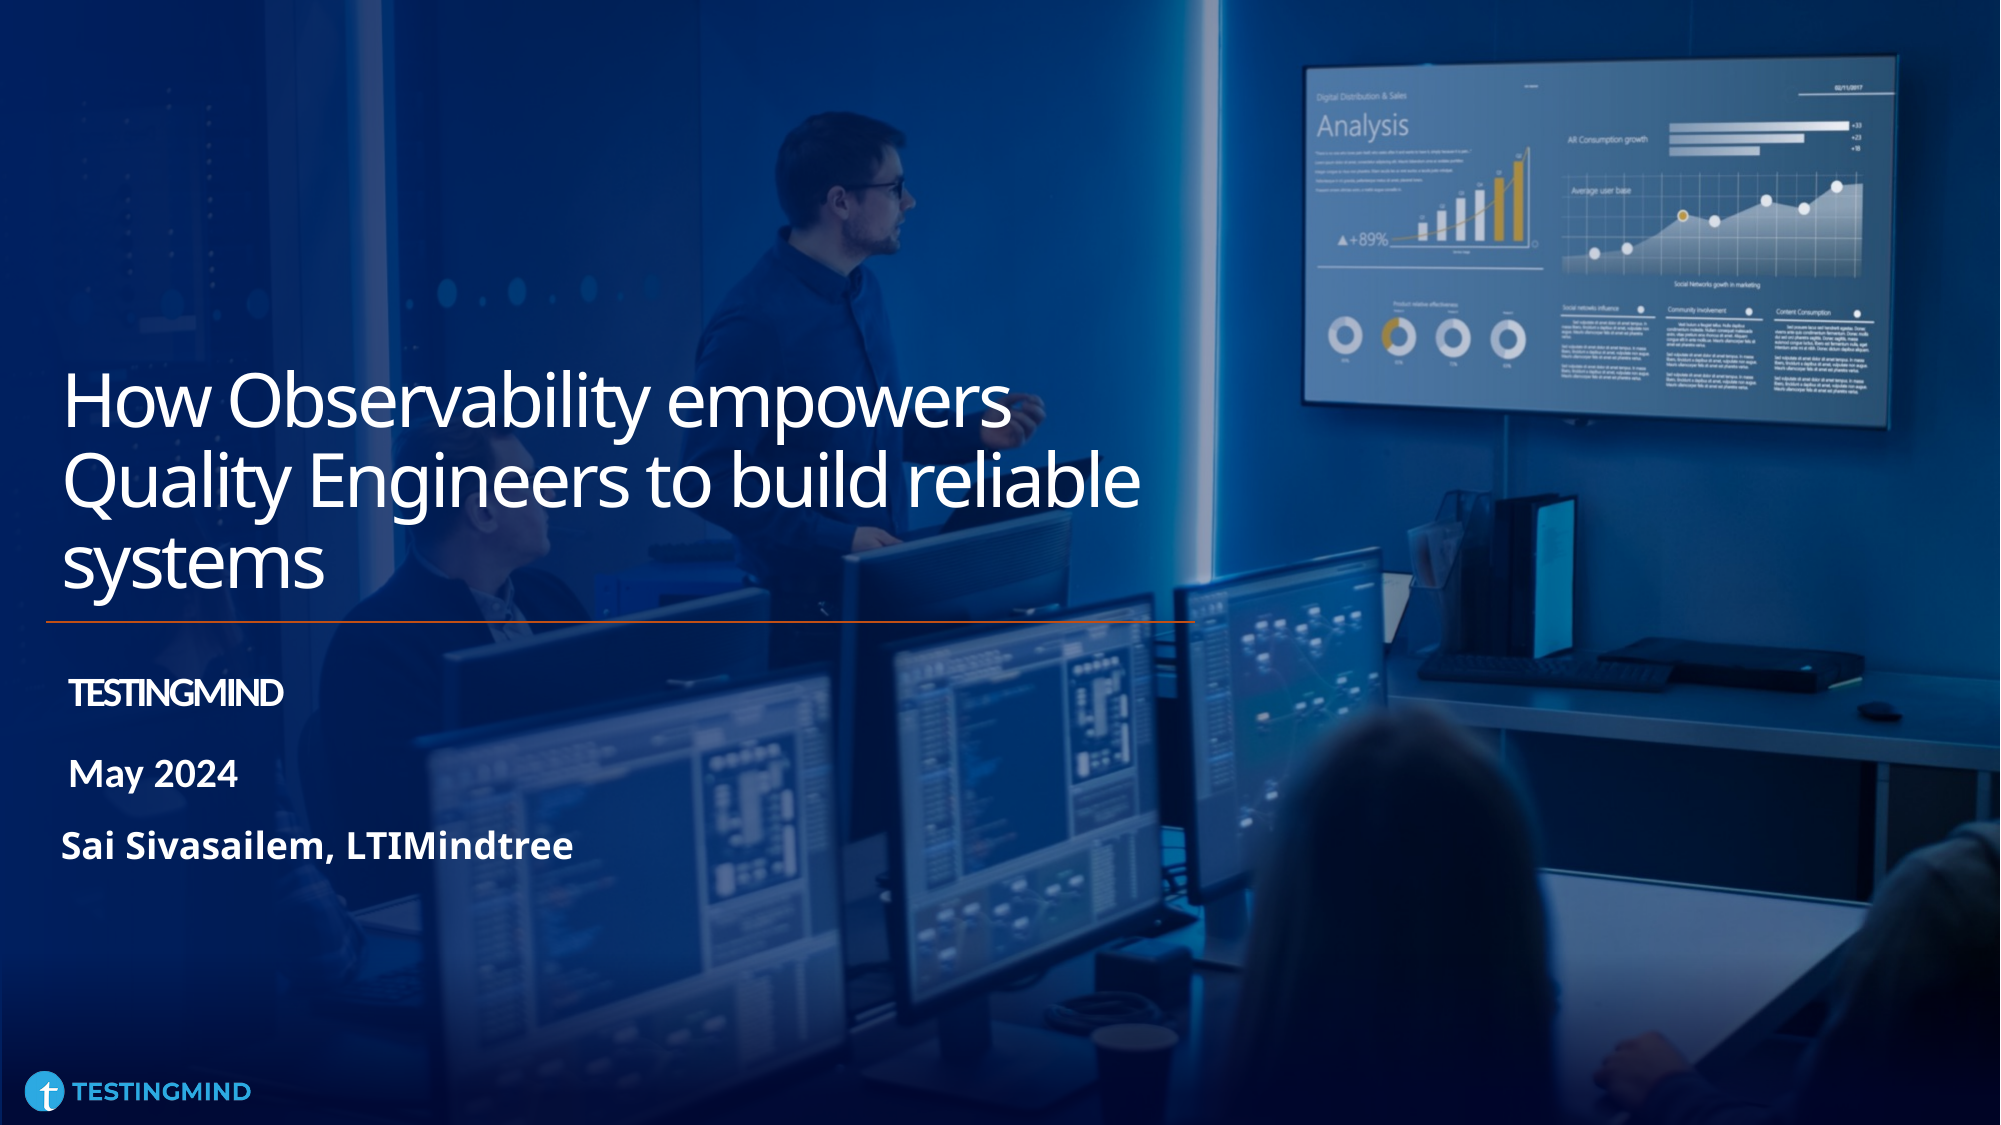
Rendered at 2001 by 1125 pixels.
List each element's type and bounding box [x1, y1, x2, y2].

picture [0, 0, 2000, 1125]
text_box [45, 432, 1230, 797]
